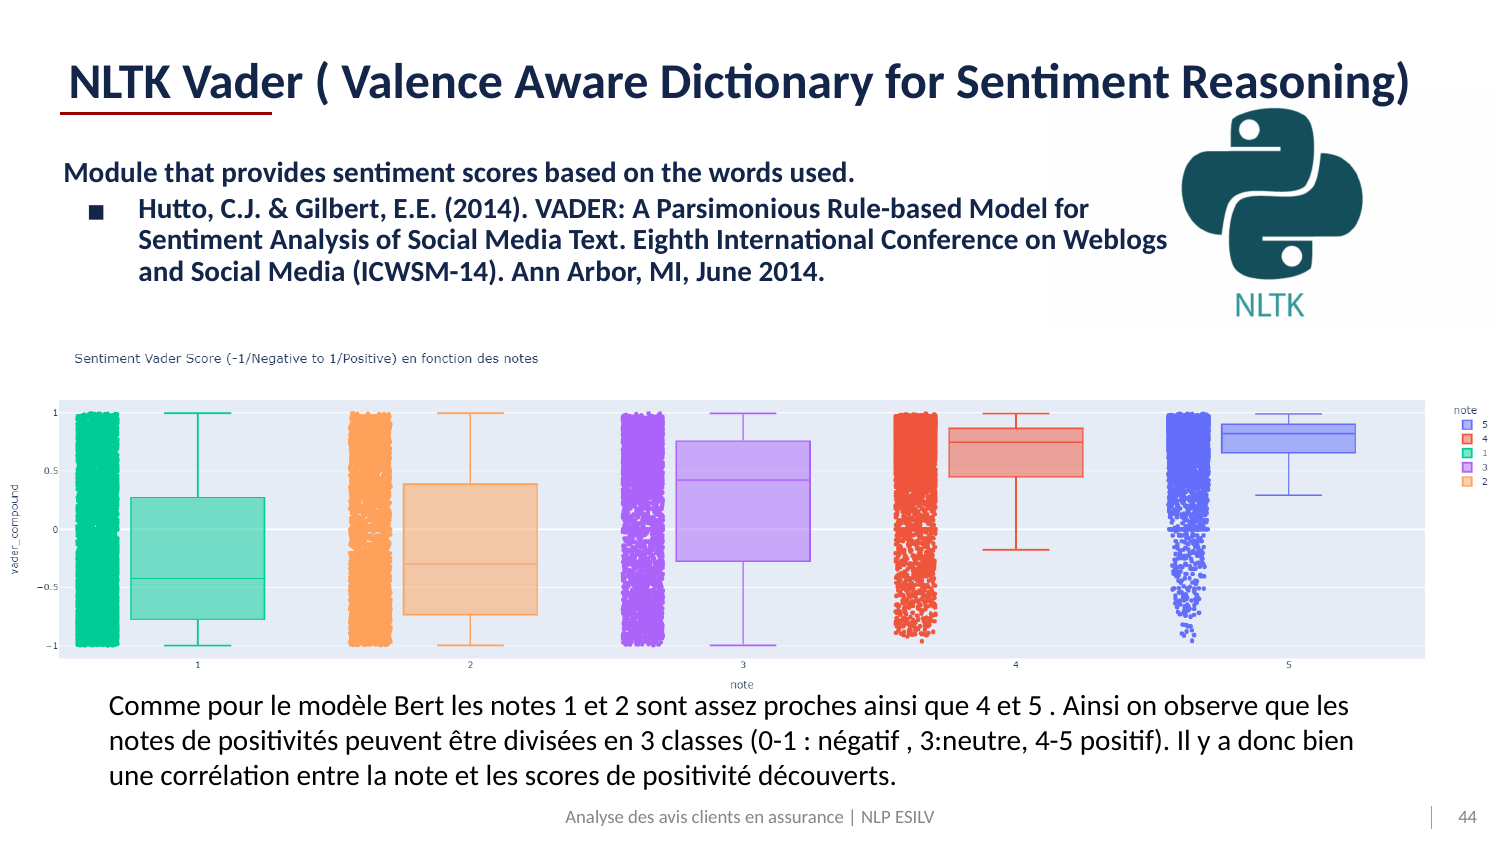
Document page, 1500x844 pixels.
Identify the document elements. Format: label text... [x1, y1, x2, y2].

text_box Comme pour le modèle Bert les notes 1 et 2 sont assez proches ainsi que 4 et 5 . Ainsi on observe que les notes de positivités peuvent être divisées en 3 classes (0-1 : négatif , 3:neutre, 4-5 positif). Il y a donc bien une corrélation entre la note et les scores de positivité découverts. [93, 726, 1406, 807]
list Module that provides sentiment scores based on the words used. Hutto, C.J. & Gilbert, E.E. (2014). VADER: A Parsimonious Rule-based Model for Sentiment Analysis of Social Media Text. Eighth International Conference on Weblogs and Social Media (ICWSM-14). Ann Arbor, MI, June 2014. [53, 151, 1042, 324]
picture [0, 90, 1500, 718]
title NLTK Vader ( Valence Aware Dictionary for Sentiment Reasoning) [68, 27, 1432, 112]
